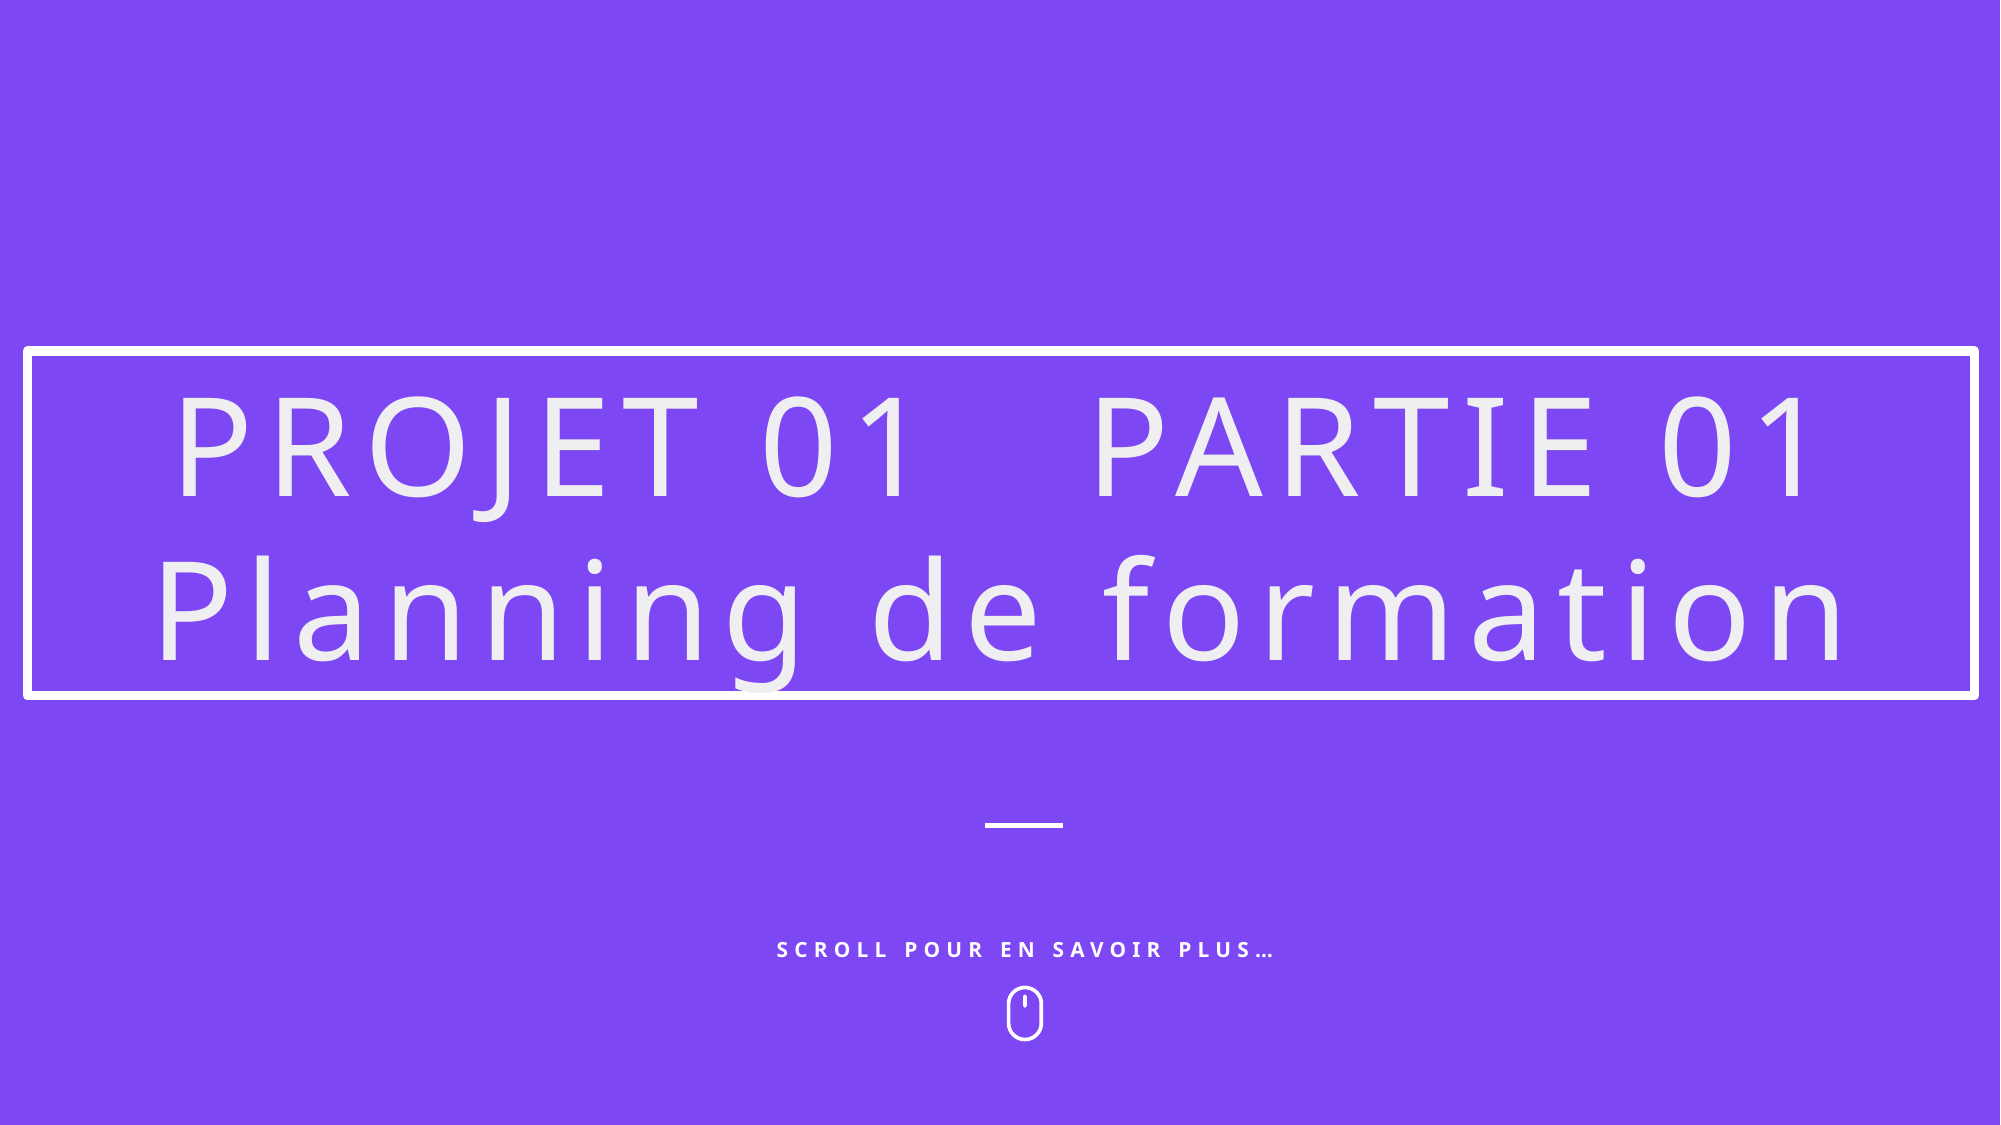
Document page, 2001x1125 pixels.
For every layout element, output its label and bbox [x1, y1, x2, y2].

text_box [1006, 985, 1044, 1042]
picture [0, 0, 2000, 1125]
